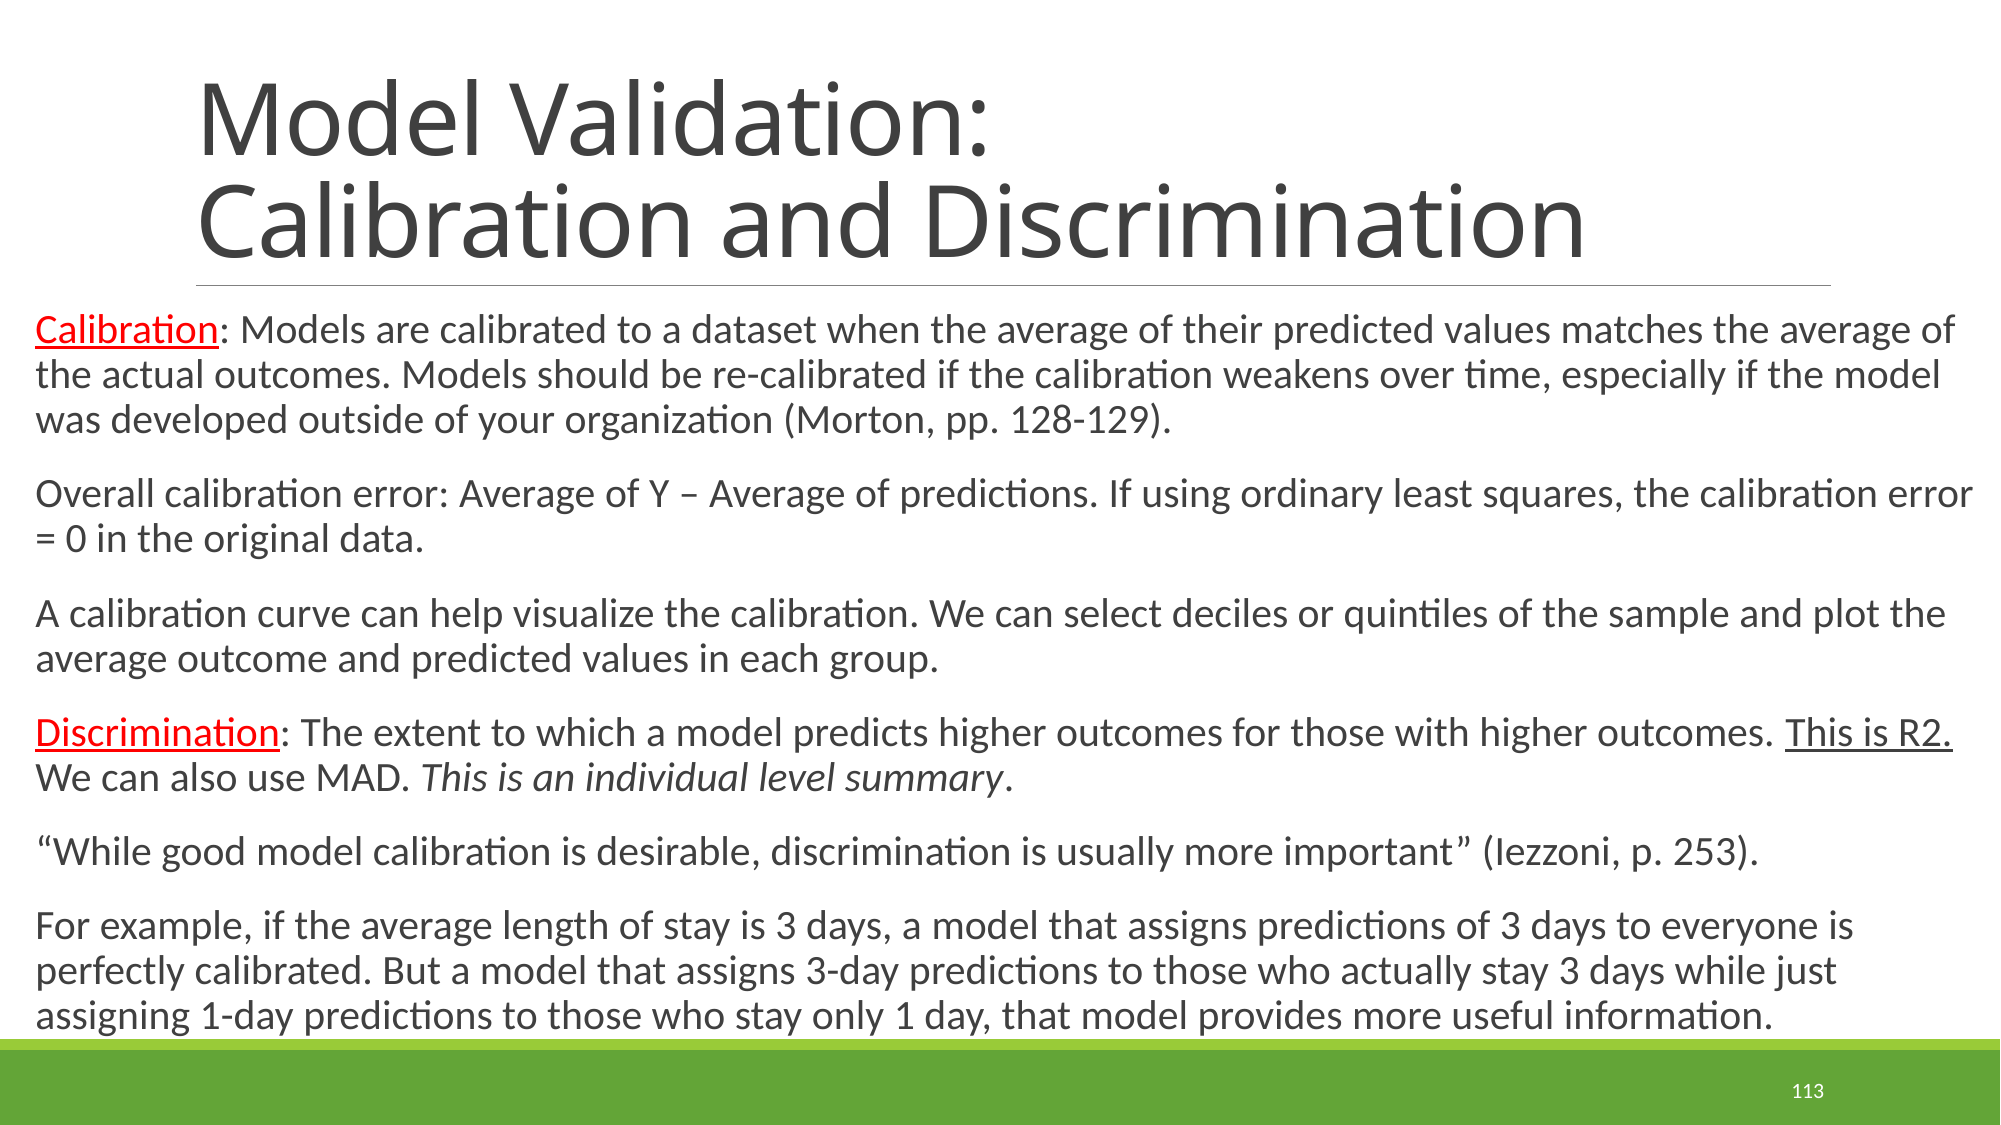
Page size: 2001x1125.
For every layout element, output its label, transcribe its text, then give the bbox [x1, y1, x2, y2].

slide_number 113 [1624, 1059, 1840, 1120]
list Calibration: Models are calibrated to a dataset when the average of their predicted values matches the average of the actual outcomes. Models should be re-calibrated if the calibration weakens over time, especially if the model was developed outside of your organization (Morton, pp. 128-129). Overall calibration error: Average of Y – Average of predictions. If using ordinary least squares, the calibration error = 0 in the original data. A calibration curve can help visualize the calibration. We can select deciles or quintiles of the sample and plot the average outcome and predicted values in each group. Discrimination: The extent to which a model predicts higher outcomes for those with higher outcomes. This is R2. We can also use MAD. This is an individual level summary. “While good model calibration is desirable, discrimination is usually more important” (Iezzoni, p. 253). For example, if the average length of stay is 3 days, a model that assigns predictions of 3 days to everyone is perfectly calibrated. But a model that assigns 3-day predictions to those who actually stay 3 days while just assigning 1-day predictions to those who stay only 1 day, that model provides more useful information. [20, 299, 1981, 1125]
title Model Validation: Calibration and Discrimination [180, 47, 1830, 285]
